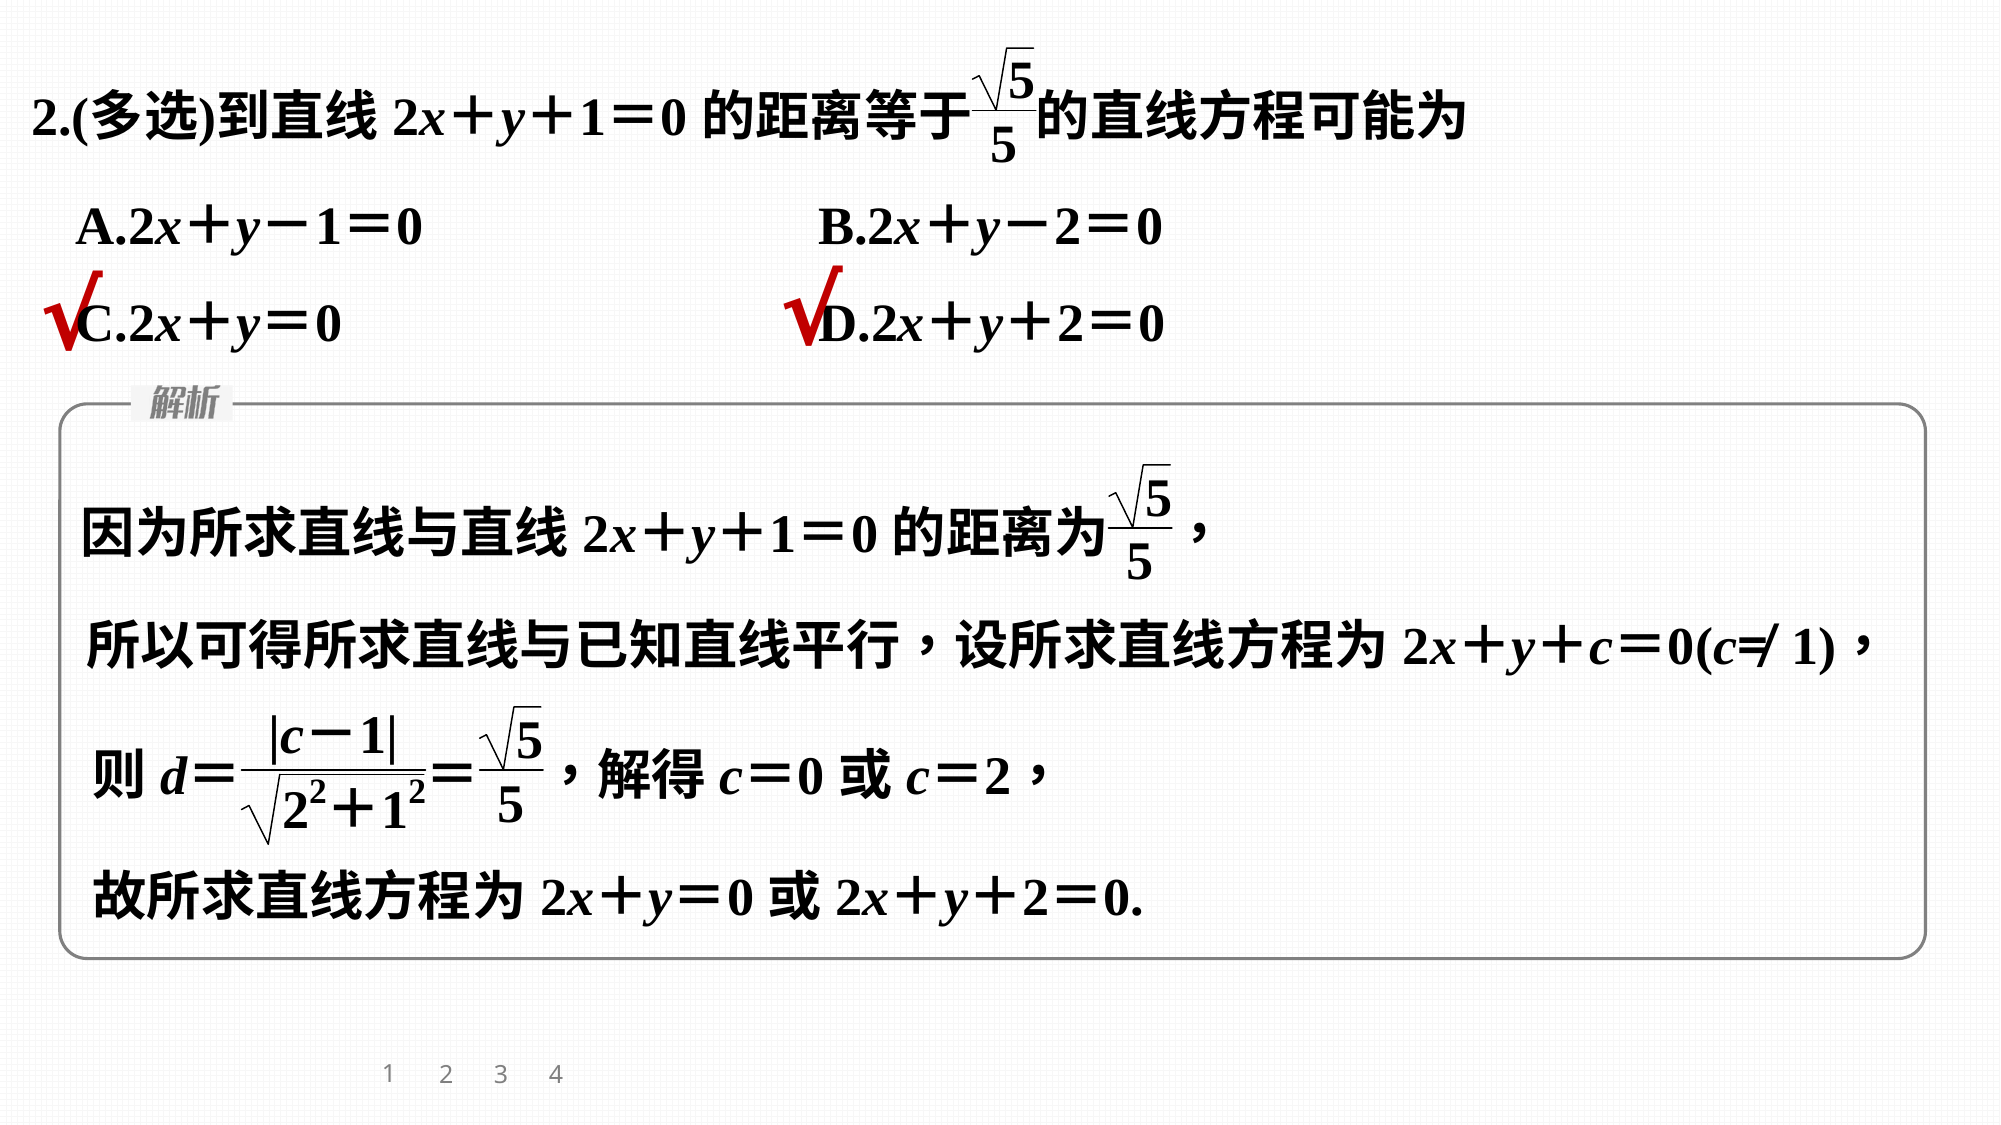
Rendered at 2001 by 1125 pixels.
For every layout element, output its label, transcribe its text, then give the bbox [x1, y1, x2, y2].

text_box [59, 385, 1926, 959]
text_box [92, 691, 1976, 848]
text_box √ [25, 248, 150, 376]
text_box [85, 597, 1970, 694]
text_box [80, 445, 1965, 609]
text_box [31, 29, 1911, 191]
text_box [92, 848, 1976, 944]
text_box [75, 176, 1959, 371]
